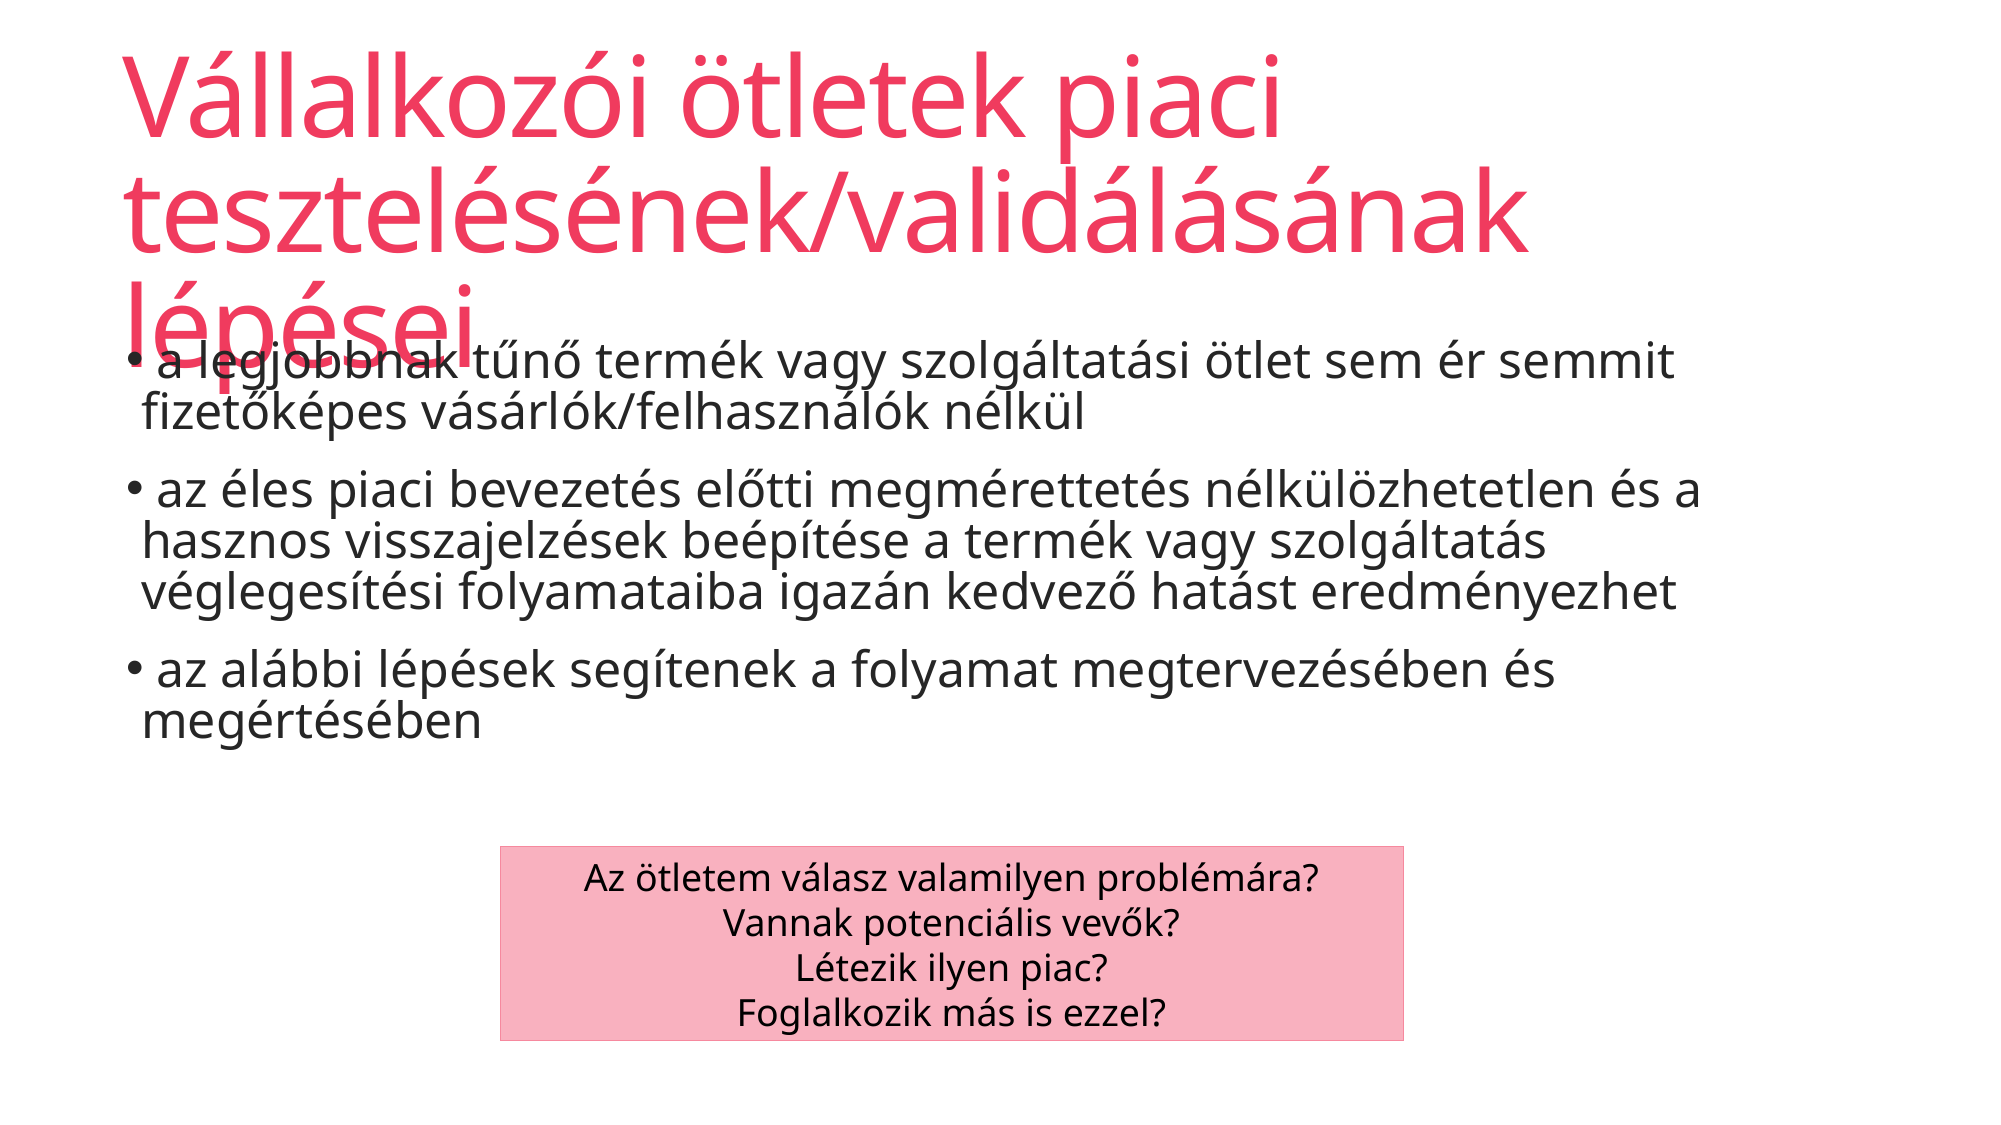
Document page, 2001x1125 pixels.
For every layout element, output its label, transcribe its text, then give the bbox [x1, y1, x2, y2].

text_box Az ötletem válasz valamilyen problémára? Vannak potenciális vevők? Létezik ilyen piac? Foglalkozik más is ezzel? [500, 846, 1404, 1041]
list a legjobbnak tűnő termék vagy szolgáltatási ötlet sem ér semmit fizetőképes vásárlók/felhasználók nélkül az éles piaci bevezetés előtti megmérettetés nélkülözhetetlen és a hasznos visszajelzések beépítése a termék vagy szolgáltatás véglegesítési folyamataiba igazán kedvező hatást eredményezhet az alábbi lépések segítenek a folyamat megtervezésében és megértésében [111, 329, 1876, 771]
title Vállalkozói ötletek piaci tesztelésének/validálásának lépései [107, 81, 1875, 354]
